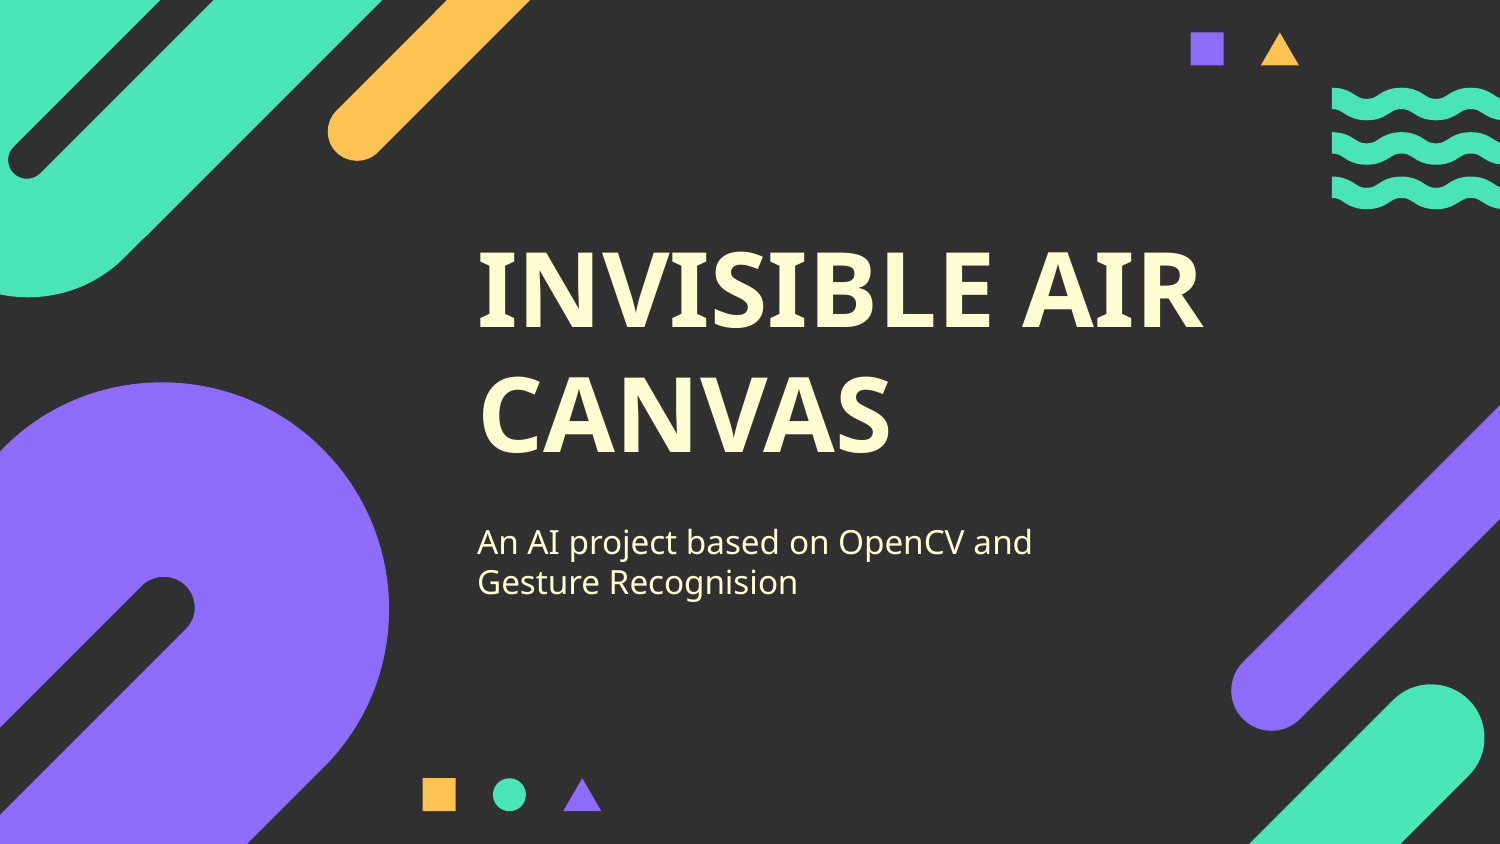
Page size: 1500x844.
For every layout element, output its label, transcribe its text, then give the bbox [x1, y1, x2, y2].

title INVISIBLE AIR CANVAS [462, 212, 1334, 489]
text_box [1231, 405, 1500, 731]
subtitle An AI project based on OpenCV and Gesture Recognision [462, 506, 1079, 631]
text_box [0, 382, 390, 844]
